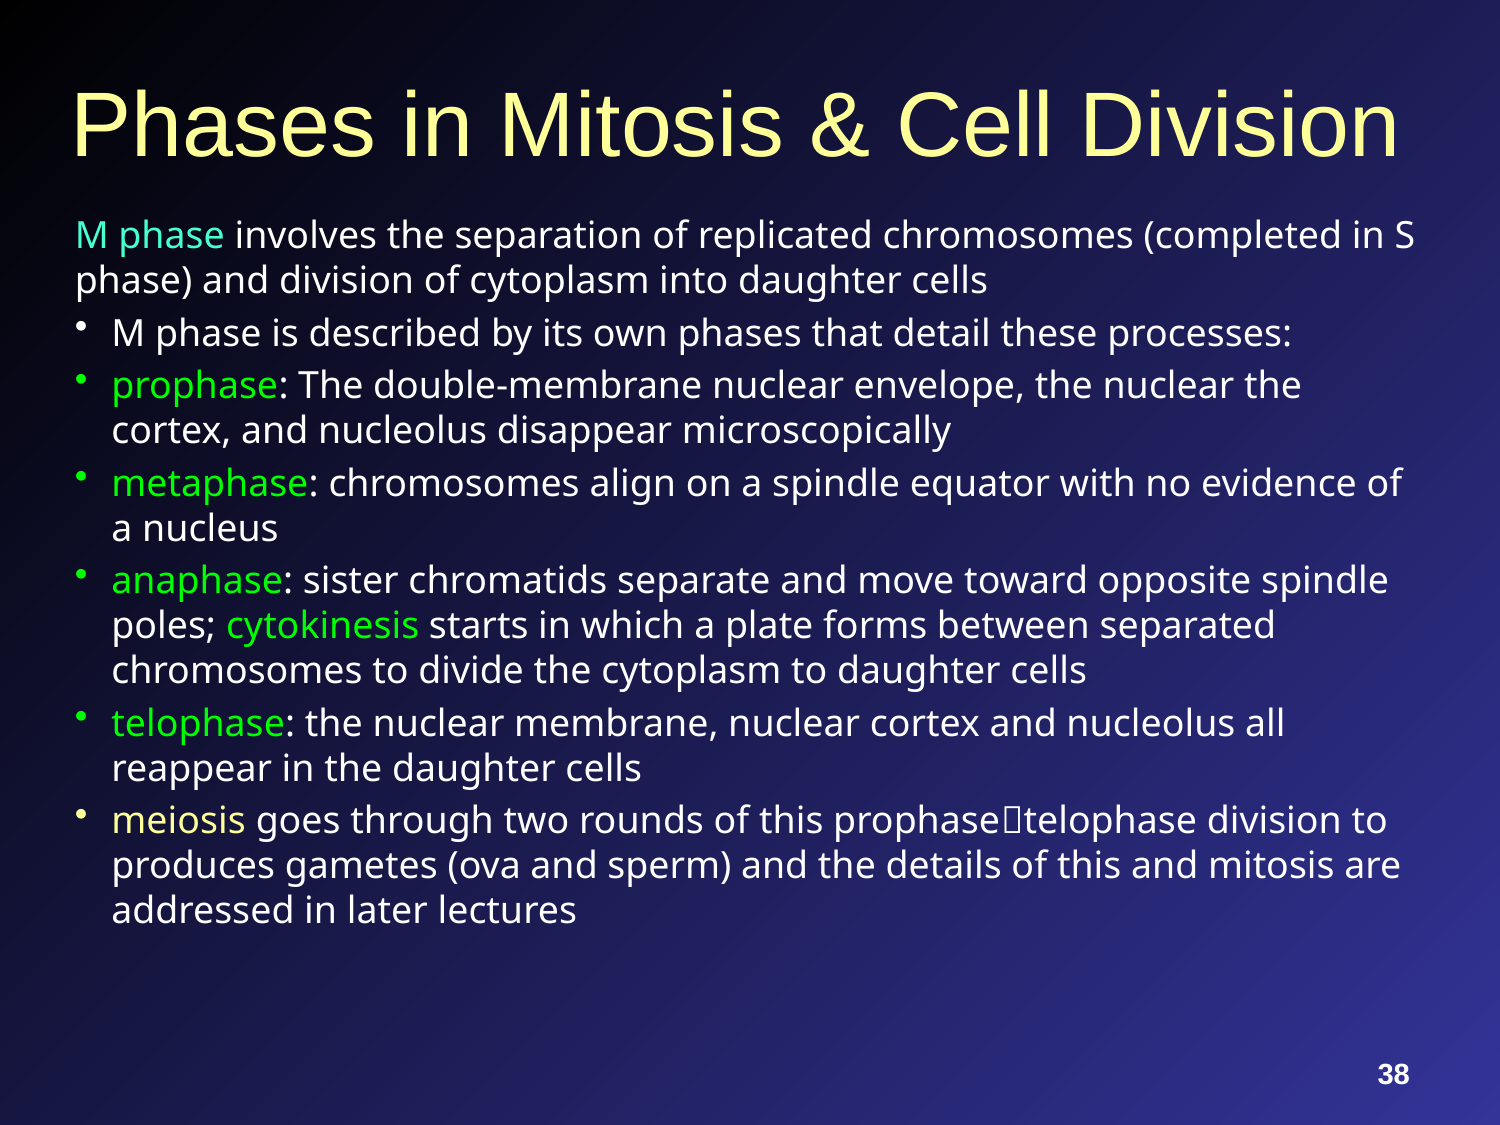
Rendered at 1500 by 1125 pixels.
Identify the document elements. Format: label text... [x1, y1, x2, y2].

title Phases in Mitosis & Cell Division [55, 56, 1435, 183]
list M phase involves the separation of replicated chromosomes (completed in S phase) and division of cytoplasm into daughter cells M phase is described by its own phases that detail these processes: prophase: The double-membrane nuclear envelope, the nuclear the cortex, and nucleolus disappear microscopically metaphase: chromosomes align on a spindle equator with no evidence of a nucleus anaphase: sister chromatids separate and move toward opposite spindle poles; cytokinesis starts in which a plate forms between separated chromosomes to divide the cytoplasm to daughter cells telophase: the nuclear membrane, nuclear cortex and nucleolus all reappear in the daughter cells meiosis goes through two rounds of this prophasetelophase division to produces gametes (ova and sperm) and the details of this and mitosis are addressed in later lectures [59, 203, 1437, 1006]
slide_number 38 [1074, 1042, 1425, 1103]
